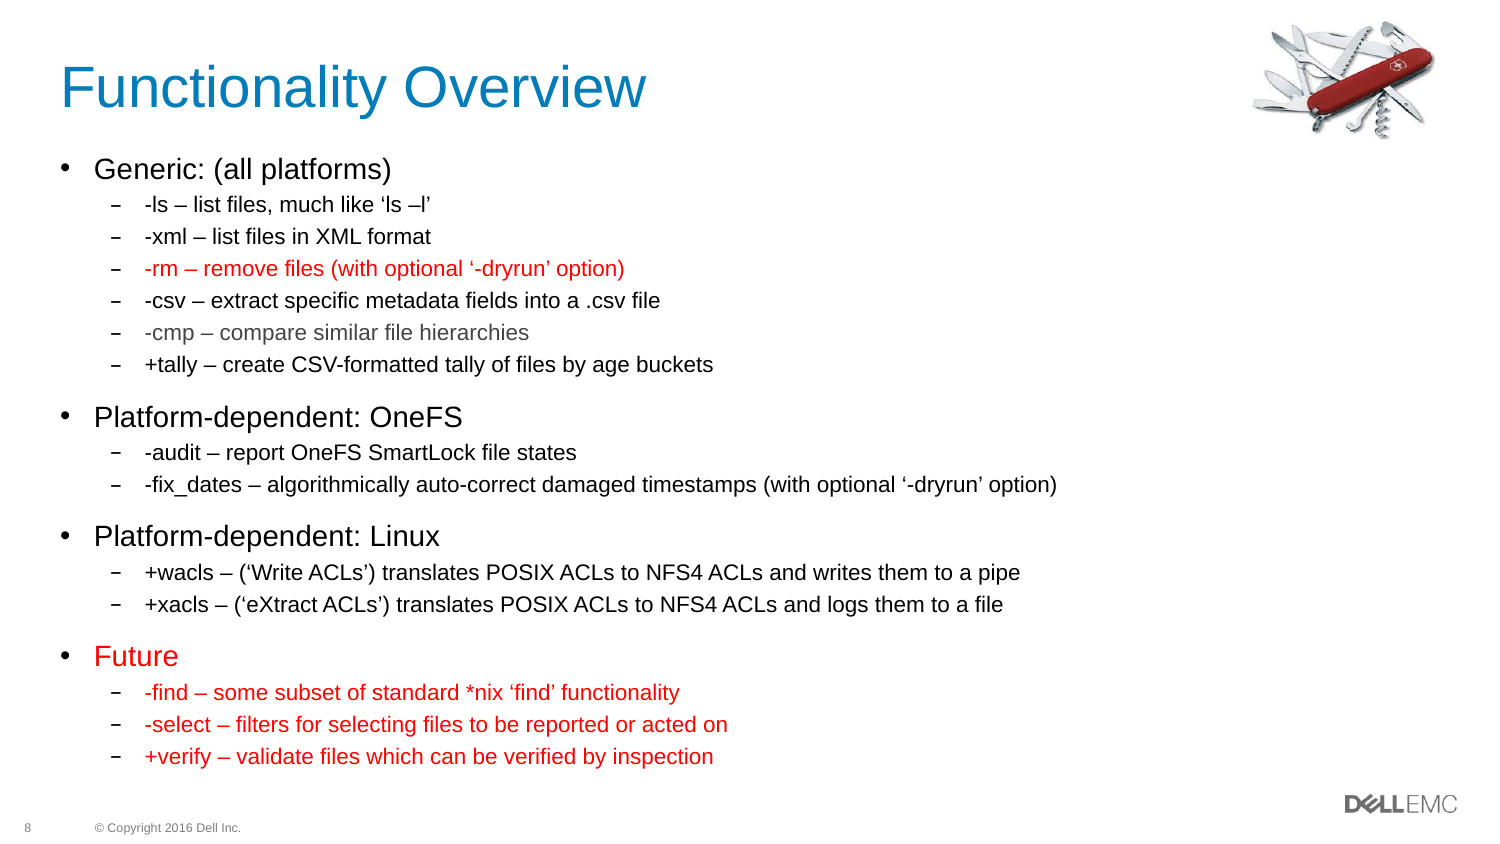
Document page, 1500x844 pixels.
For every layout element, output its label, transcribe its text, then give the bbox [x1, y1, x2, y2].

picture [1345, 793, 1457, 814]
title Functionality Overview [60, 24, 1244, 139]
picture [1249, 18, 1438, 144]
list Generic: (all platforms) -ls – list files, much like ‘ls –l’ -xml – list files in XML format -rm – remove files (with optional ‘-dryrun’ option) -csv – extract specific metadata fields into a .csv file -cmp – compare similar file hierarchies +tally – create CSV-formatted tally of files by age buckets Platform-dependent: OneFS -audit – report OneFS SmartLock file states -fix_dates – algorithmically auto-correct damaged timestamps (with optional ‘-dryrun’ option) Platform-dependent: Linux +wacls – (‘Write ACLs’) translates POSIX ACLs to NFS4 ACLs and writes them to a pipe +xacls – (‘eXtract ACLs’) translates POSIX ACLs to NFS4 ACLs and logs them to a file Future -find – some subset of standard *nix ‘find’ functionality -select – filters for selecting files to be reported or acted on +verify – validate files which can be verified by inspection [60, 150, 1440, 774]
